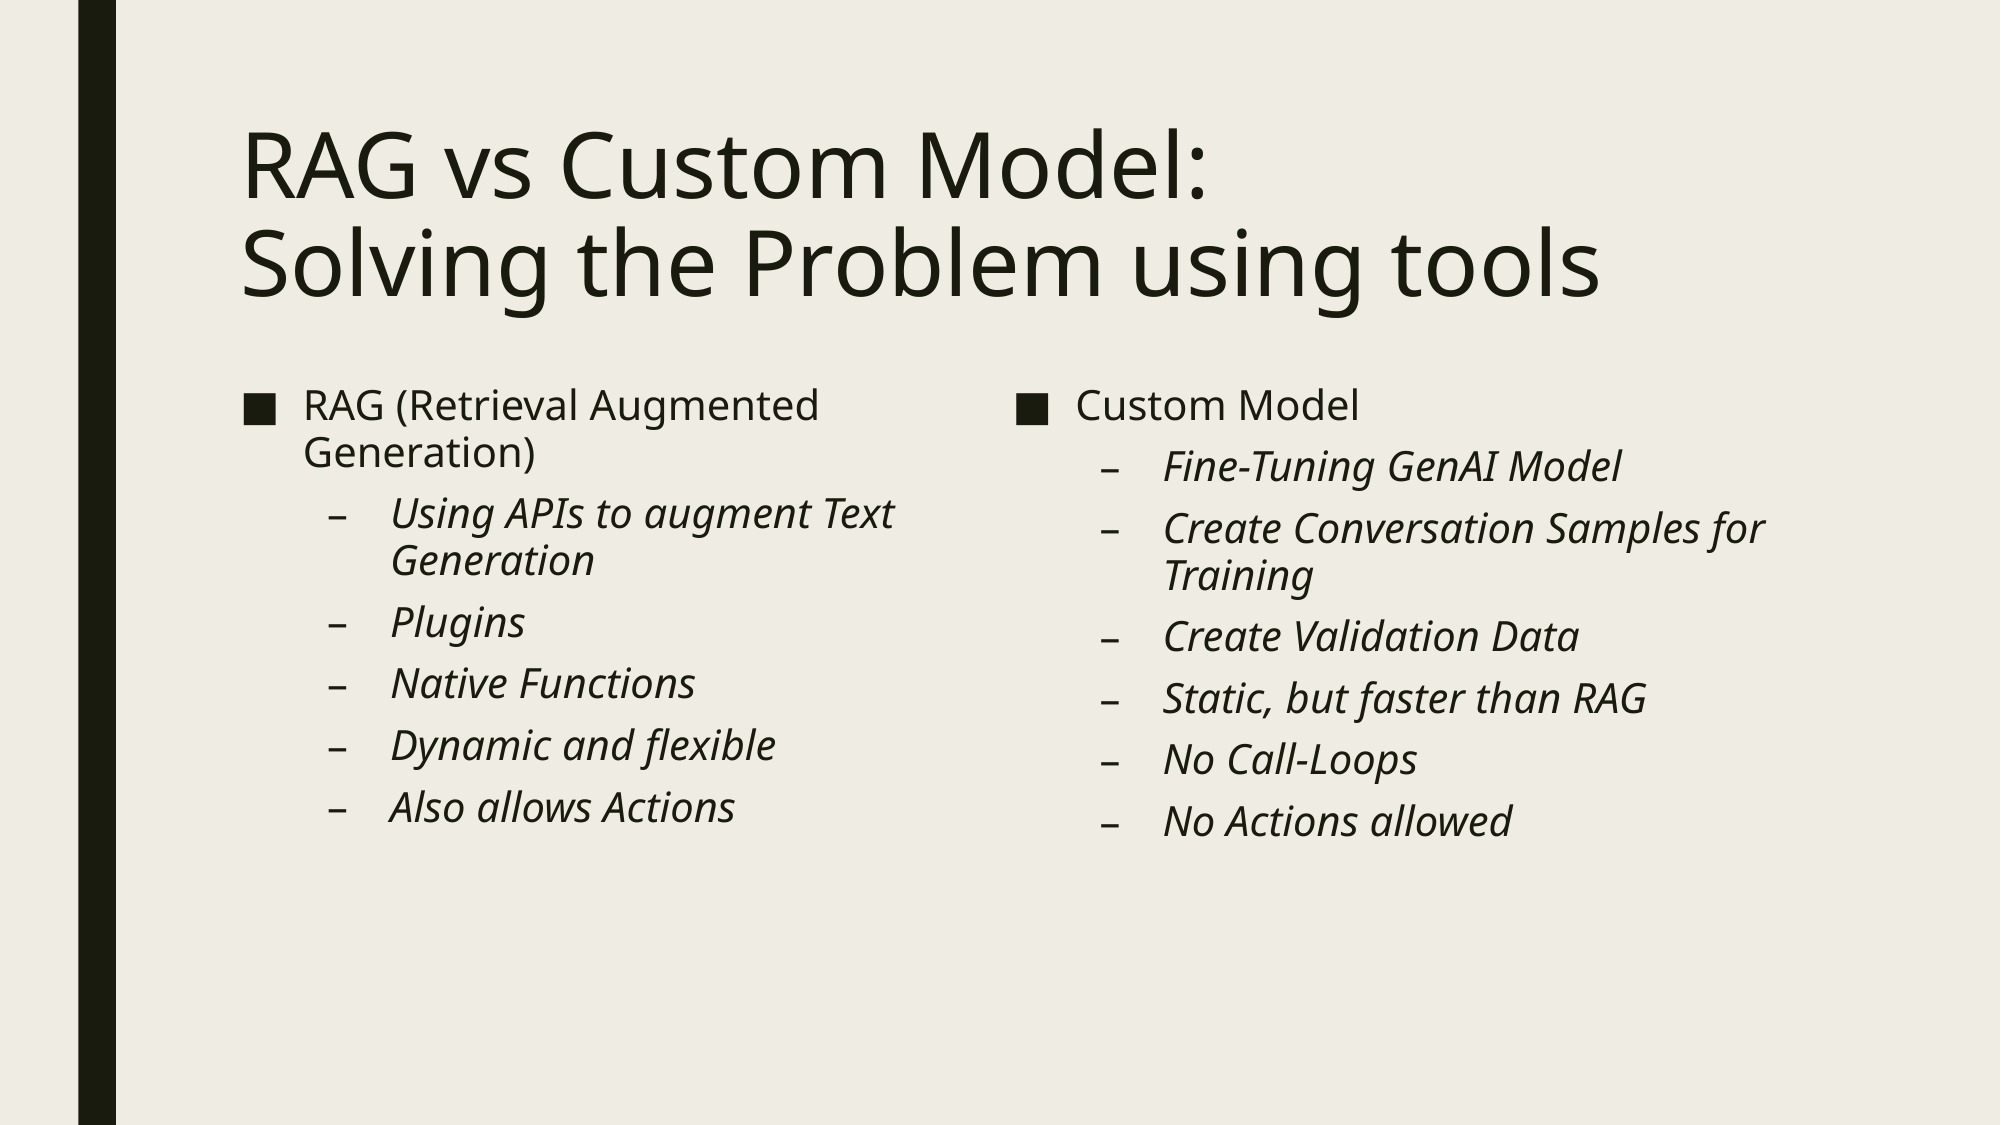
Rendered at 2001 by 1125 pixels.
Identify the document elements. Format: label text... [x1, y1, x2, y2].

list RAG (Retrieval Augmented Generation) Using APIs to augment Text Generation Plugins Native Functions Dynamic and flexible Also allows Actions Custom Model Fine-Tuning GenAI Model Create Conversation Samples for Training Create Validation Data Static, but faster than RAG No Call-Loops No Actions allowed [225, 375, 1800, 963]
title RAG vs Custom Model: Solving the Problem using tools [225, 112, 1800, 357]
